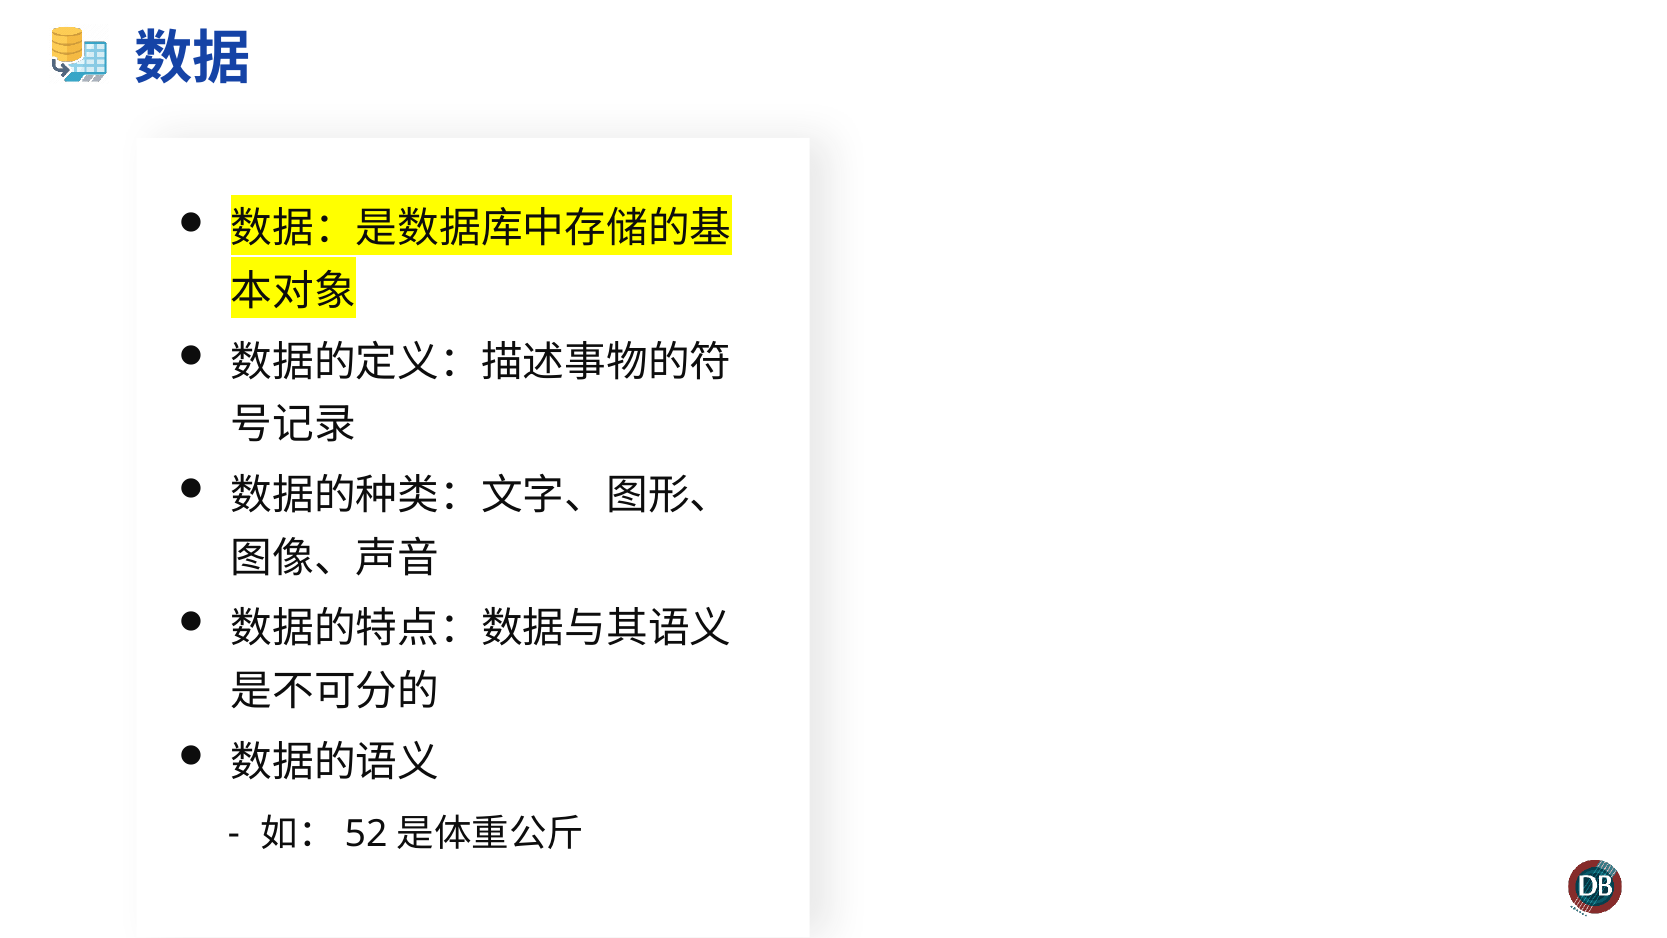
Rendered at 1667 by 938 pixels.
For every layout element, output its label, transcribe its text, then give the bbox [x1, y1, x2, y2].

title 数据 [118, 17, 1617, 103]
picture [1564, 858, 1624, 918]
text_box 数据：是数据库中存储的基本对象 数据的定义：描述事物的符号记录 数据的种类：文字、图形、图像、声音 数据的特点：数据与其语义是不可分的 数据的语义 如：52是体重公斤 [163, 181, 775, 862]
text_box [135, 137, 811, 938]
picture [49, 24, 109, 84]
